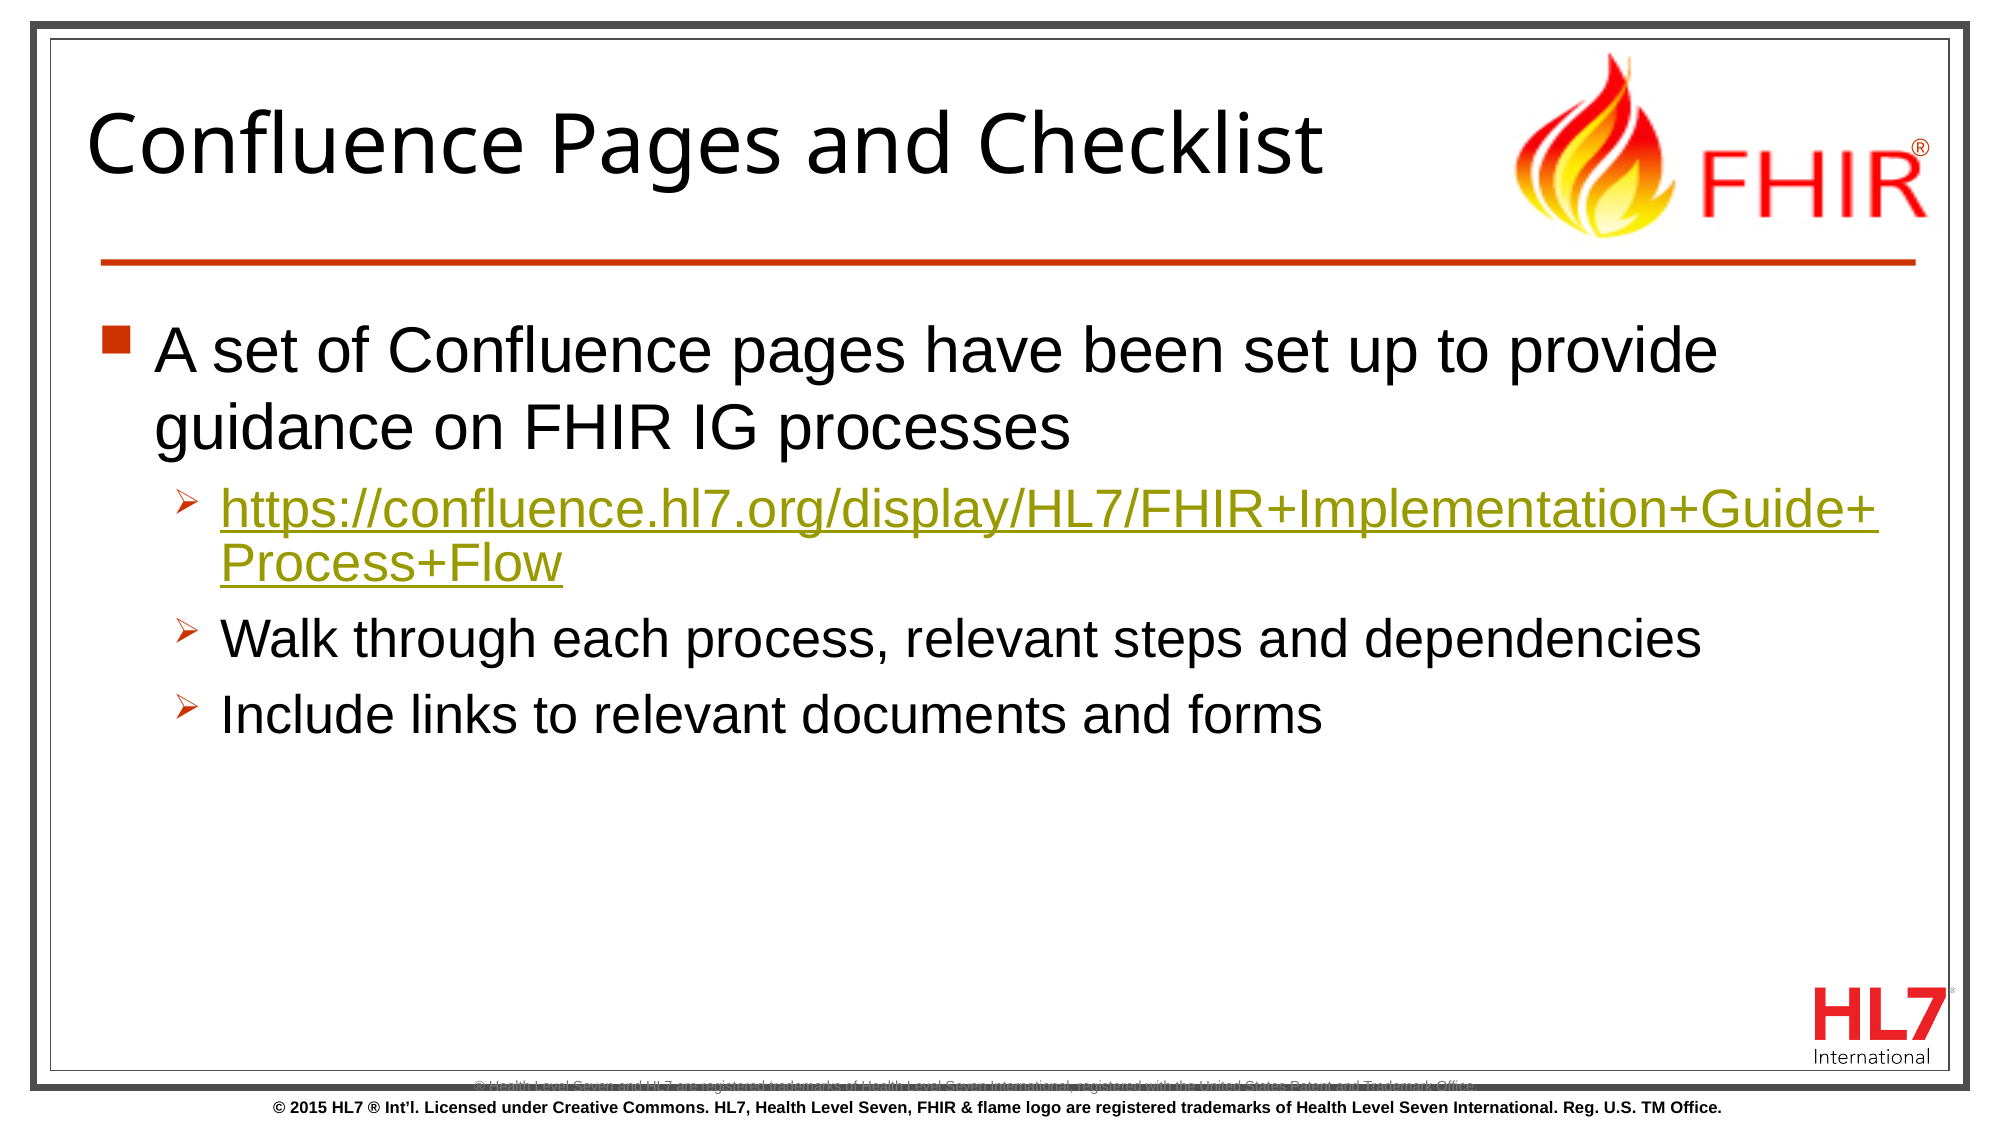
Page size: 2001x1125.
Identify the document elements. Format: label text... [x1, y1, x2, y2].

picture [1771, 937, 1999, 1114]
title Confluence Pages and Checklist [70, 54, 1504, 244]
picture [1498, 42, 1944, 249]
footer ® Health Level Seven and HL7 are registered trademarks of Health Level Seven International, registered with the United States Patent and Trademark Office. [459, 1062, 1525, 1102]
list A set of Confluence pages have been set up to provide guidance on FHIR IG processes https://confluence.hl7.org/display/HL7/FHIR+Implementation+Guide+Process+Flow Walk through each process, relevant steps and dependencies Include links to relevant documents and forms [83, 299, 1917, 1059]
